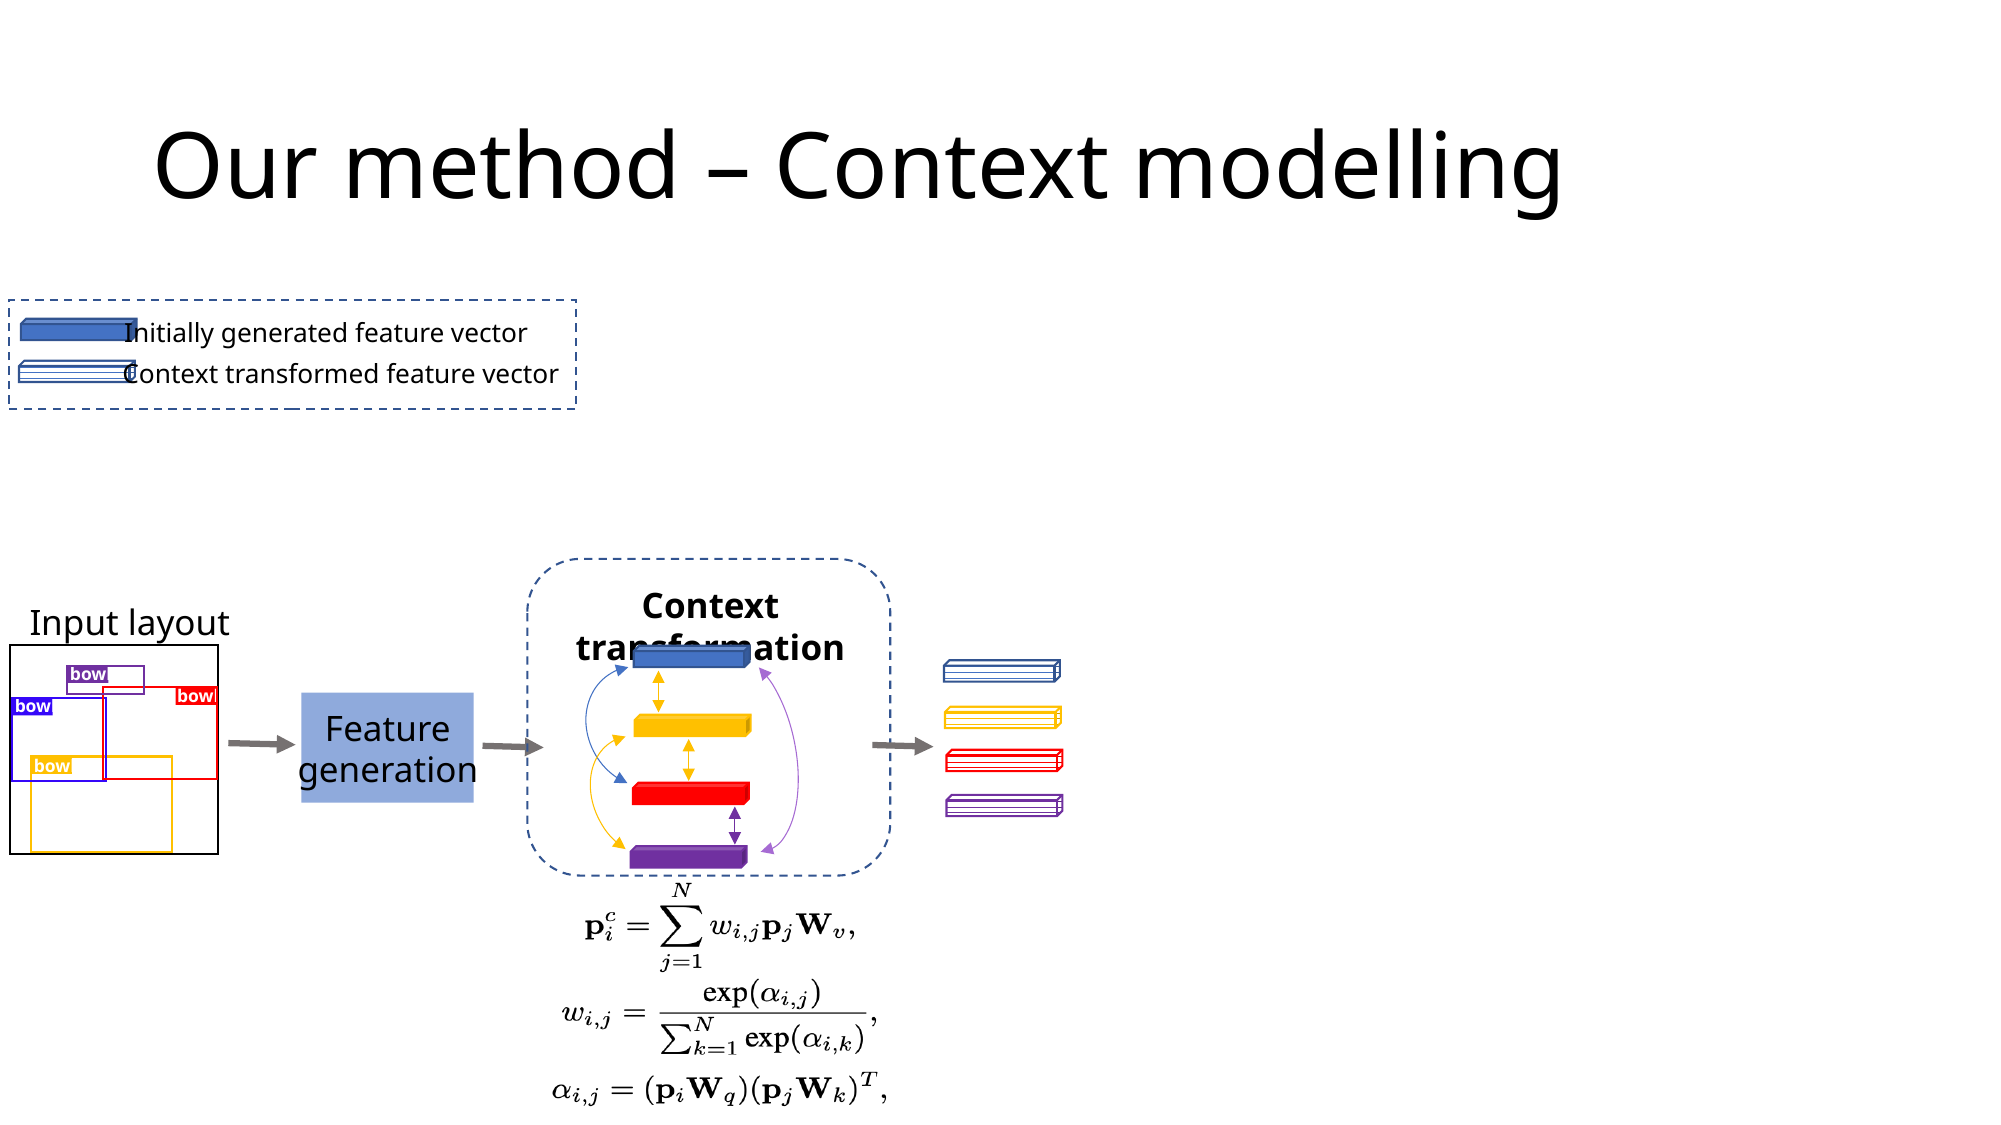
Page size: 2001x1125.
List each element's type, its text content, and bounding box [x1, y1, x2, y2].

title Our method – Context modelling [137, 59, 1863, 278]
picture [527, 879, 907, 1116]
text_box [8, 299, 577, 309]
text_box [0, 309, 1063, 876]
